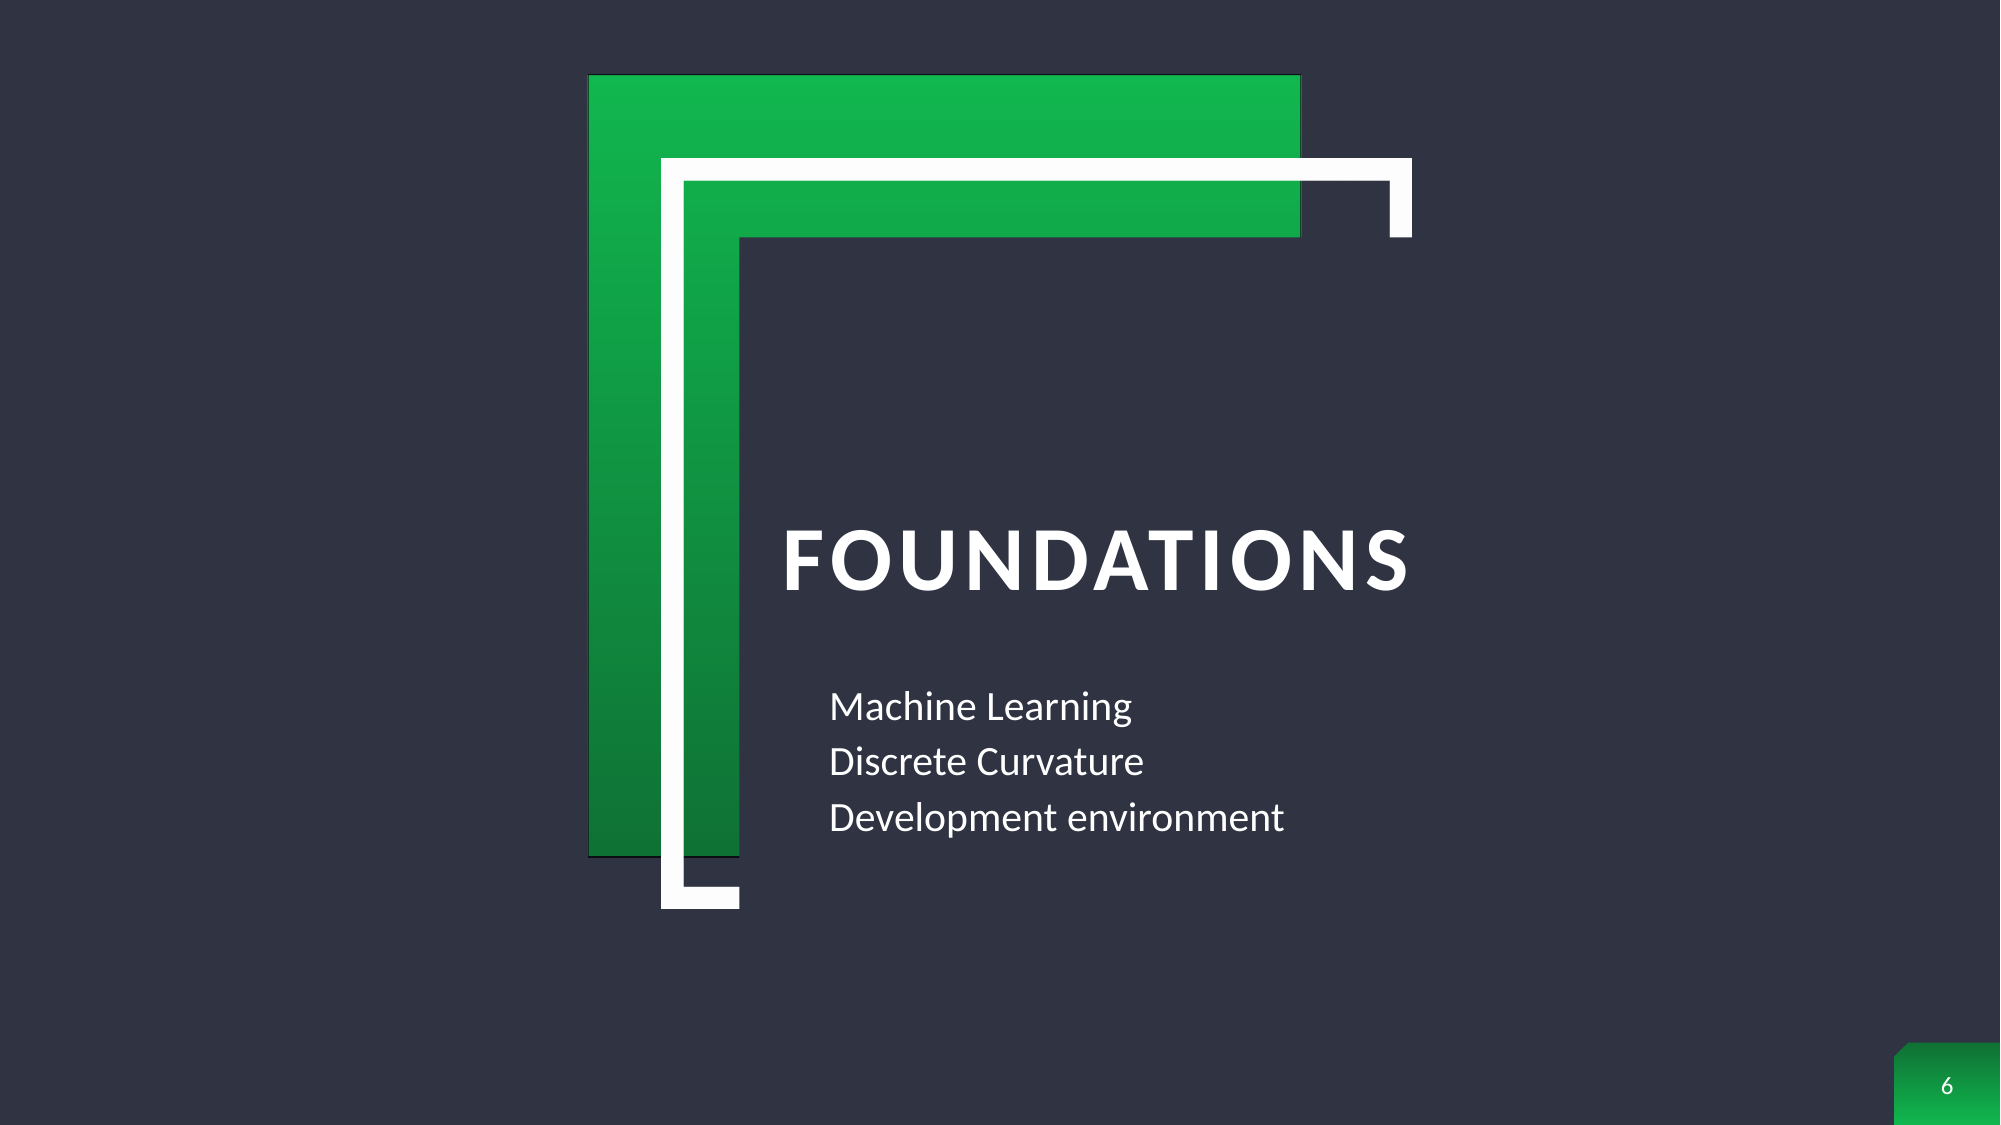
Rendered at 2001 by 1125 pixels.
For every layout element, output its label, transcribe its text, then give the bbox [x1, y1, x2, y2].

title Foundations [739, 285, 1454, 836]
slide_number 6 [1894, 1050, 2000, 1118]
list Machine Learning Discrete Curvature Development environment [739, 677, 1436, 836]
picture [661, 158, 1412, 909]
